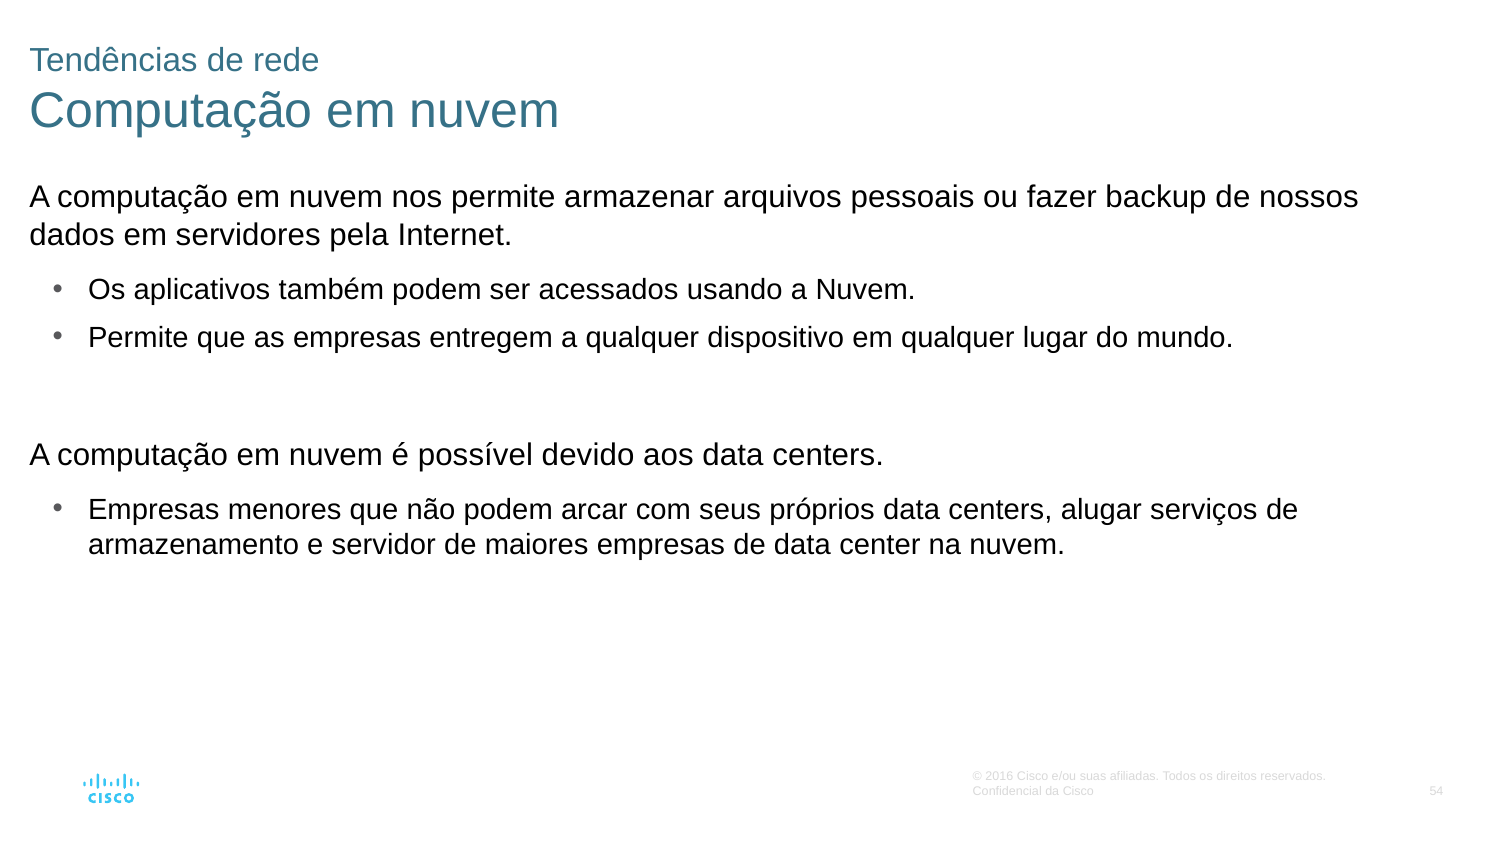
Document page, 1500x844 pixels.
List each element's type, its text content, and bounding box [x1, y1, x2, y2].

title Tendências de rede Computação em nuvem [14, 6, 849, 169]
list A computação em nuvem nos permite armazenar arquivos pessoais ou fazer backup de nossos dados em servidores pela Internet. Os aplicativos também podem ser acessados usando a Nuvem. Permite que as empresas entregem a qualquer dispositivo em qualquer lugar do mundo. A computação em nuvem é possível devido aos data centers. Empresas menores que não podem arcar com seus próprios data centers, alugar serviços de armazenamento e servidor de maiores empresas de data center na nuvem. [14, 169, 1469, 699]
